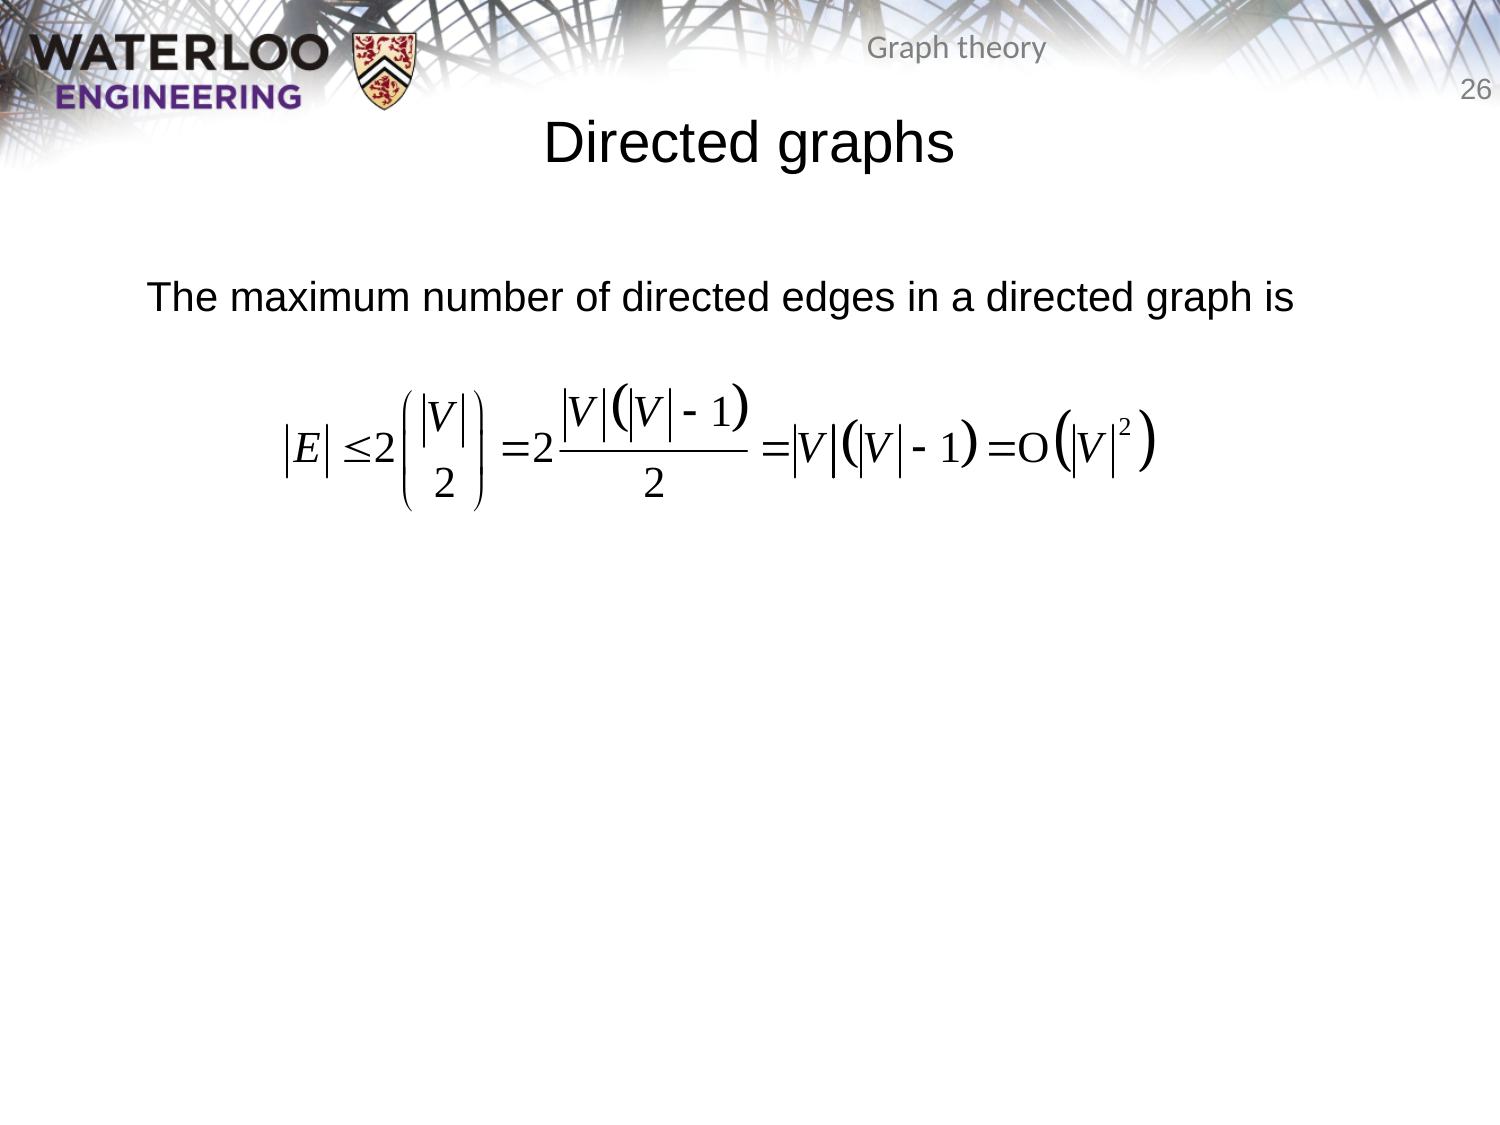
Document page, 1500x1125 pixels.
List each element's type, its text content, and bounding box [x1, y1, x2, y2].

list The maximum number of directed edges in a directed graph is [74, 262, 1426, 1006]
title Directed graphs [74, 44, 1426, 233]
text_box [277, 373, 1162, 523]
picture [0, 0, 1500, 1125]
